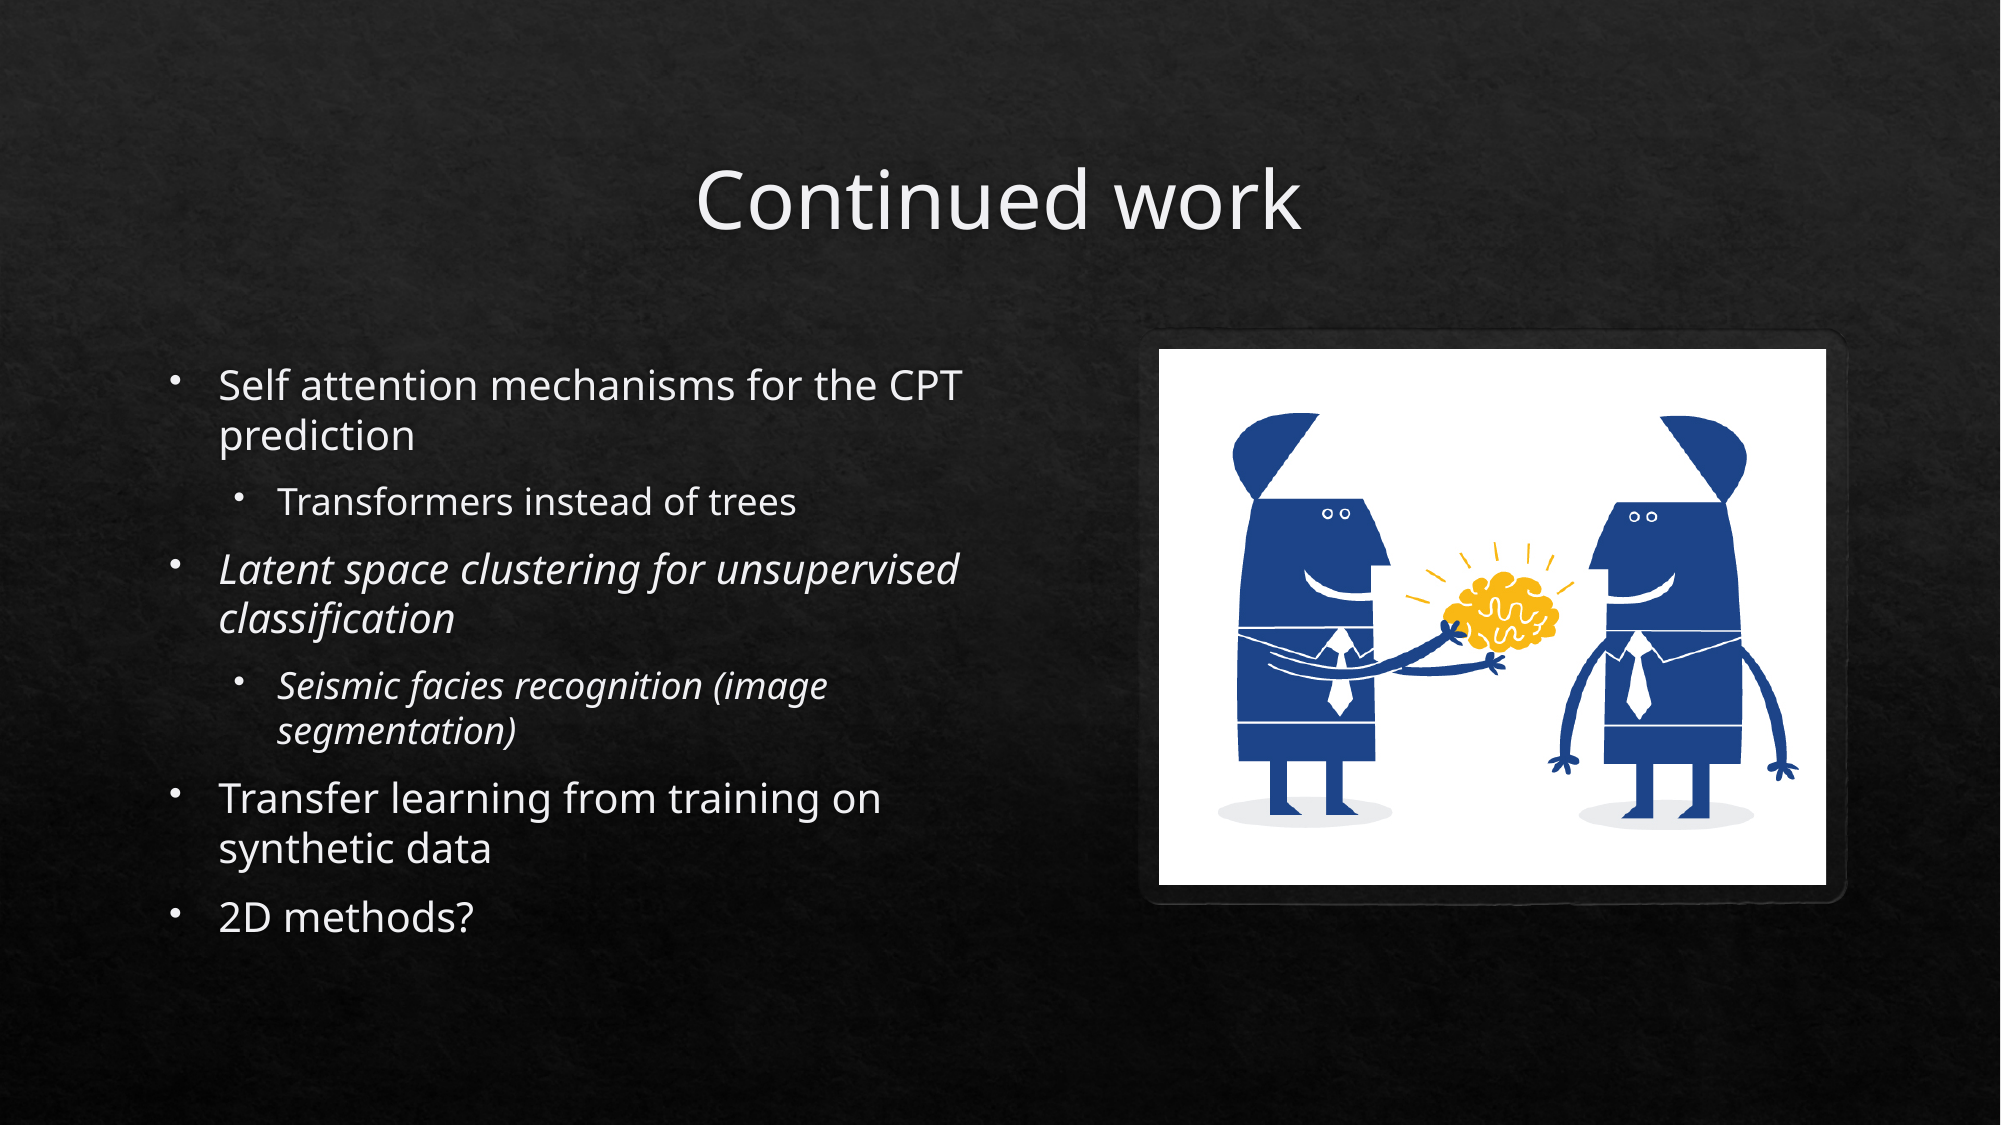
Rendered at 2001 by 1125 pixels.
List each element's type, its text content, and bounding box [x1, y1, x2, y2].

title Continued work [149, 99, 1849, 307]
list Self attention mechanisms for the CPT prediction Transformers instead of trees Latent space clustering for unsupervised classification Seismic facies recognition (image segmentation) Transfer learning from training on synthetic data 2D methods? [149, 349, 1060, 950]
picture [1137, 327, 1849, 906]
text_box [0, 0, 2000, 1125]
